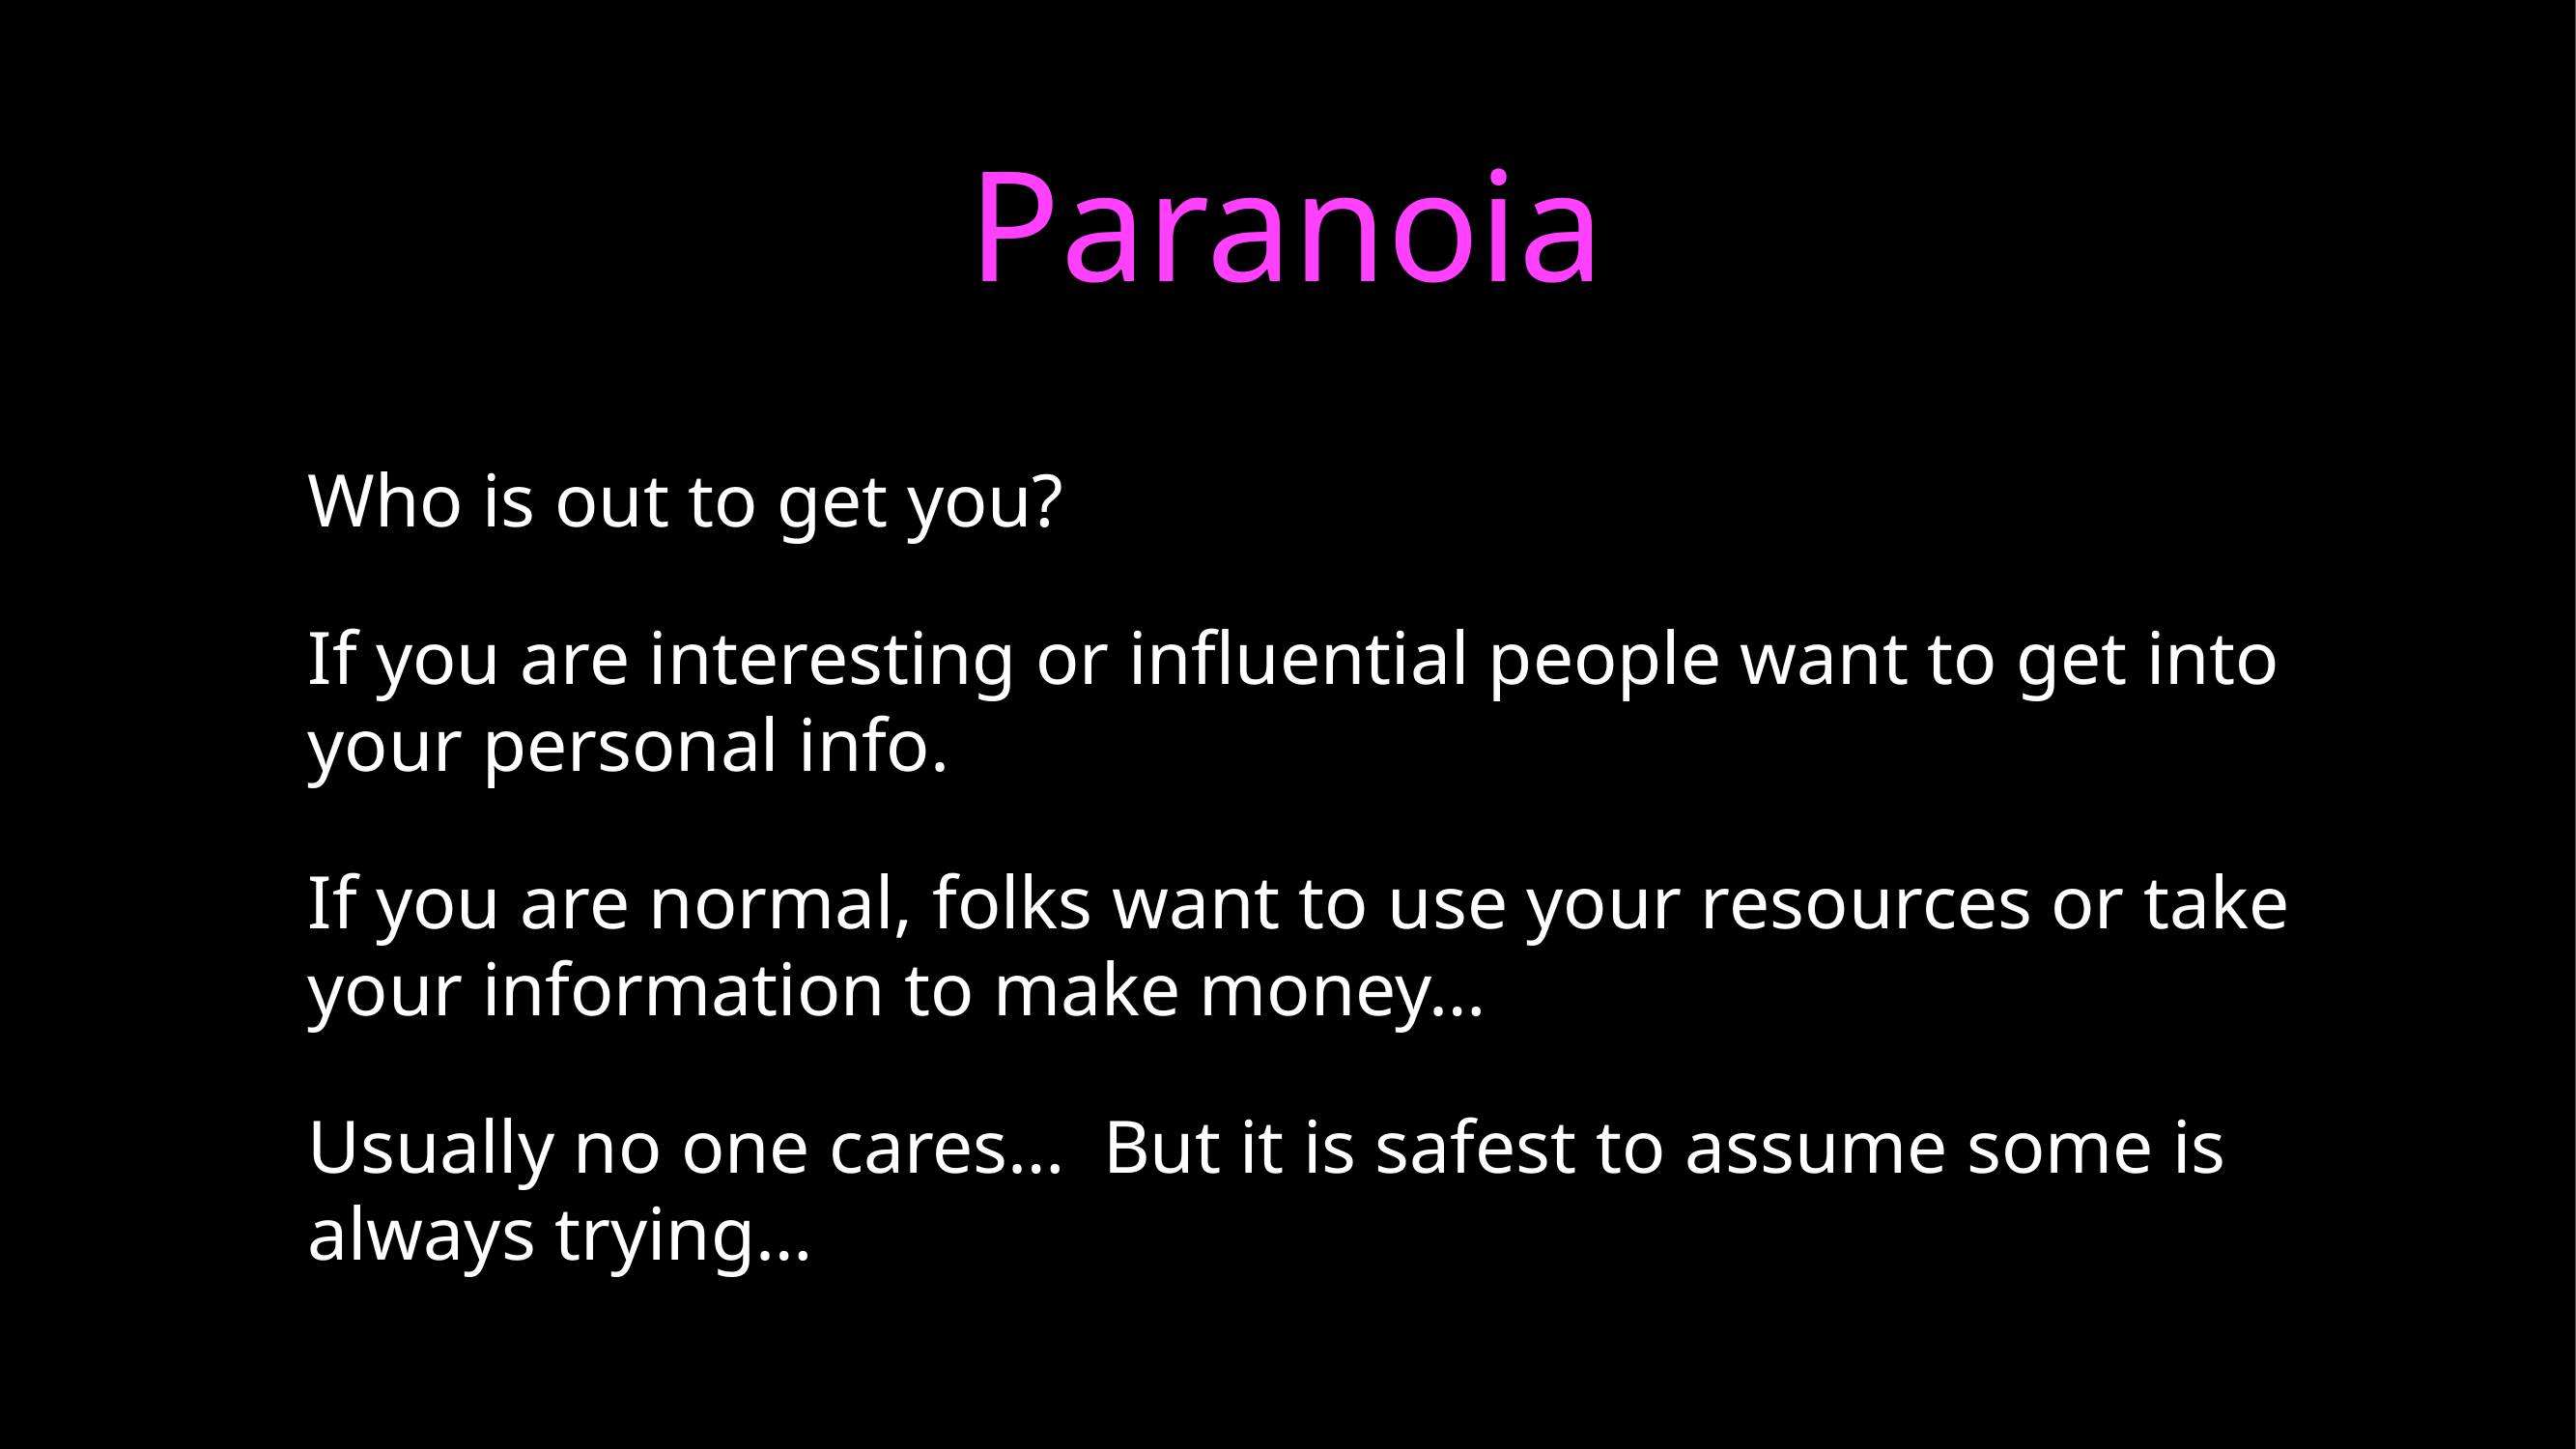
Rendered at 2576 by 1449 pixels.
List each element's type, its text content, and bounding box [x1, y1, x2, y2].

title Paranoia [183, 38, 2392, 404]
list Who is out to get you? If you are interesting or influential people want to get into your personal info. If you are normal, folks want to use your resources or take your information to make money… Usually no one cares… But it is safest to assume some is always trying… [183, 412, 2392, 1317]
